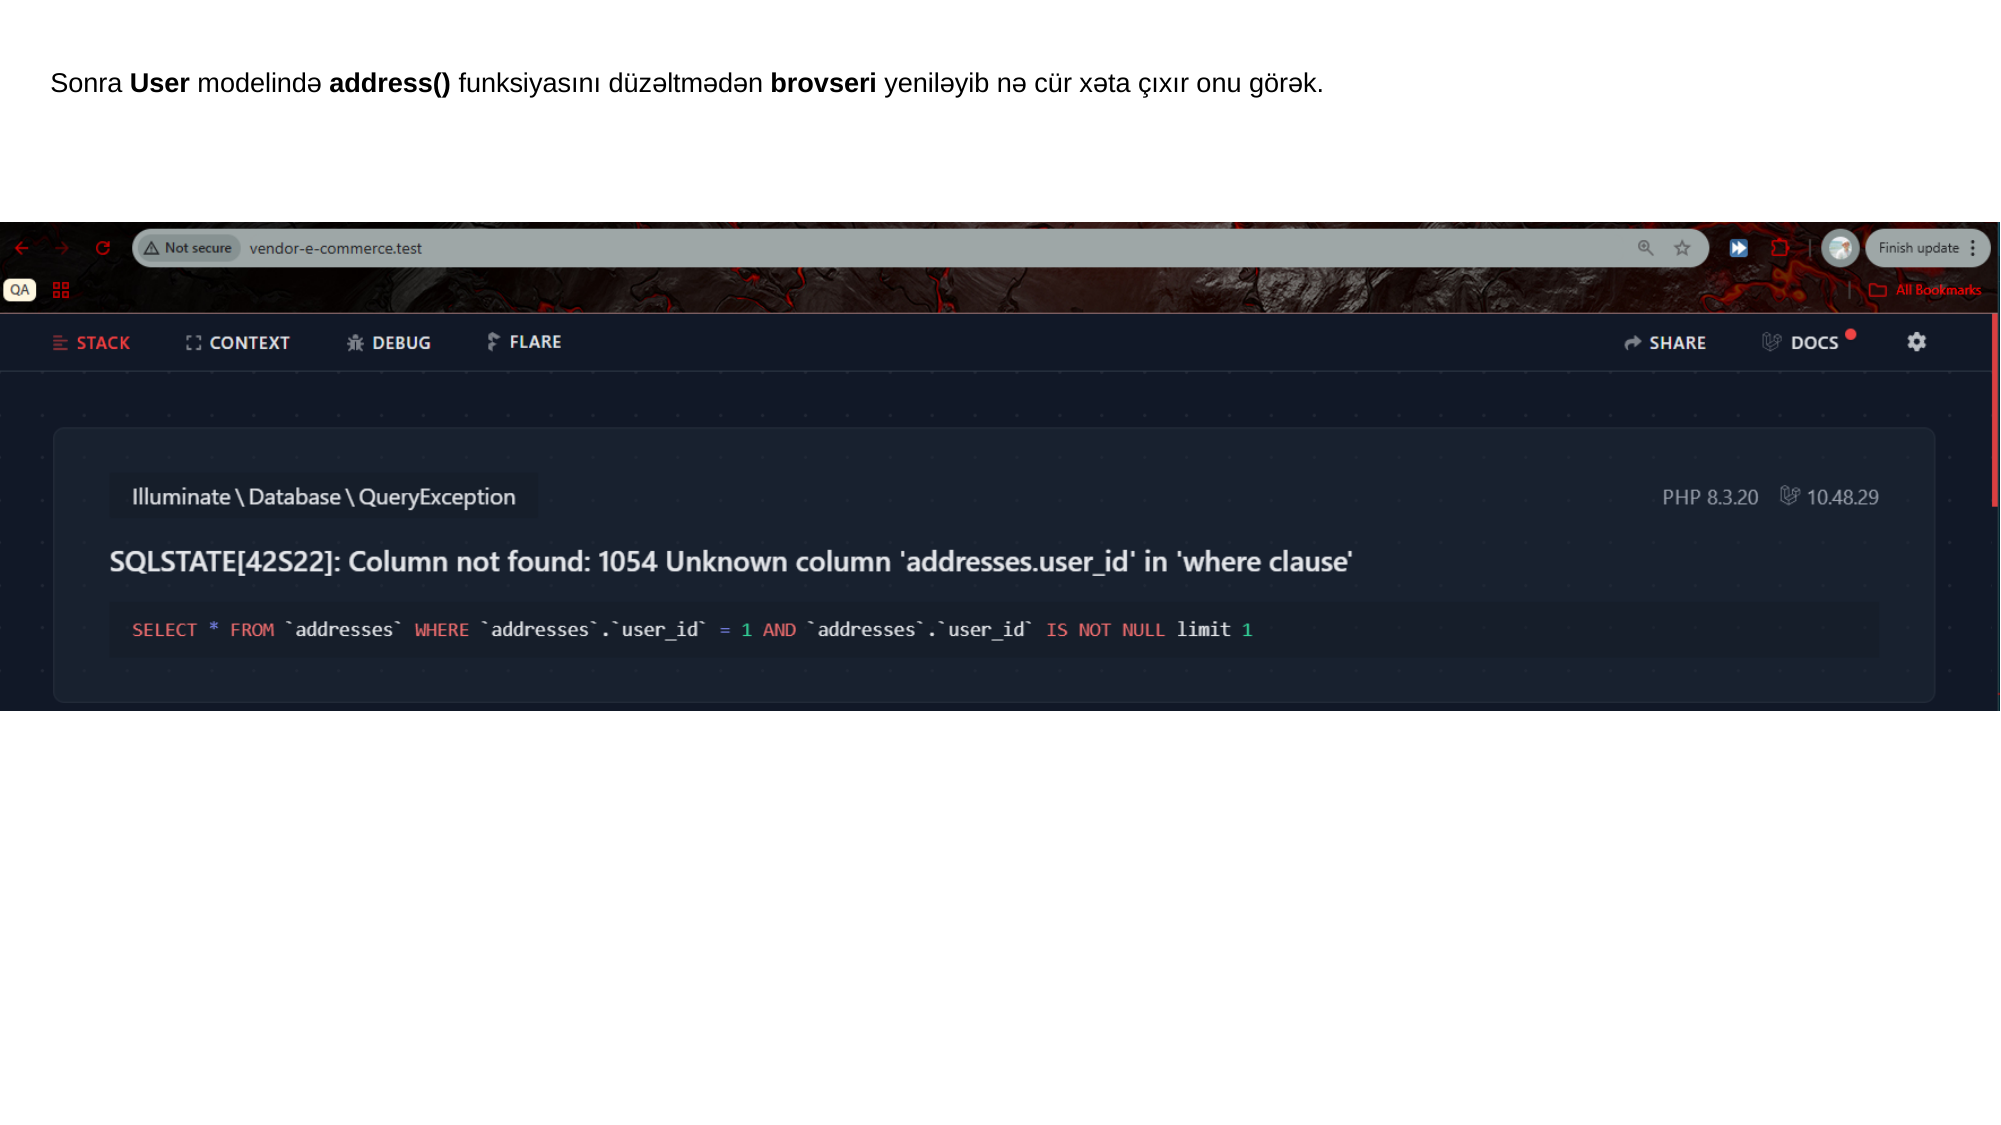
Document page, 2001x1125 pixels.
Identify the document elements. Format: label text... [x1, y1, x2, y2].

text_box Sonra User modelində address() funksiyasını düzəltmədən brovseri yeniləyib nə cür xəta çıxır onu görək. [35, 41, 1965, 106]
picture [0, 222, 2000, 711]
